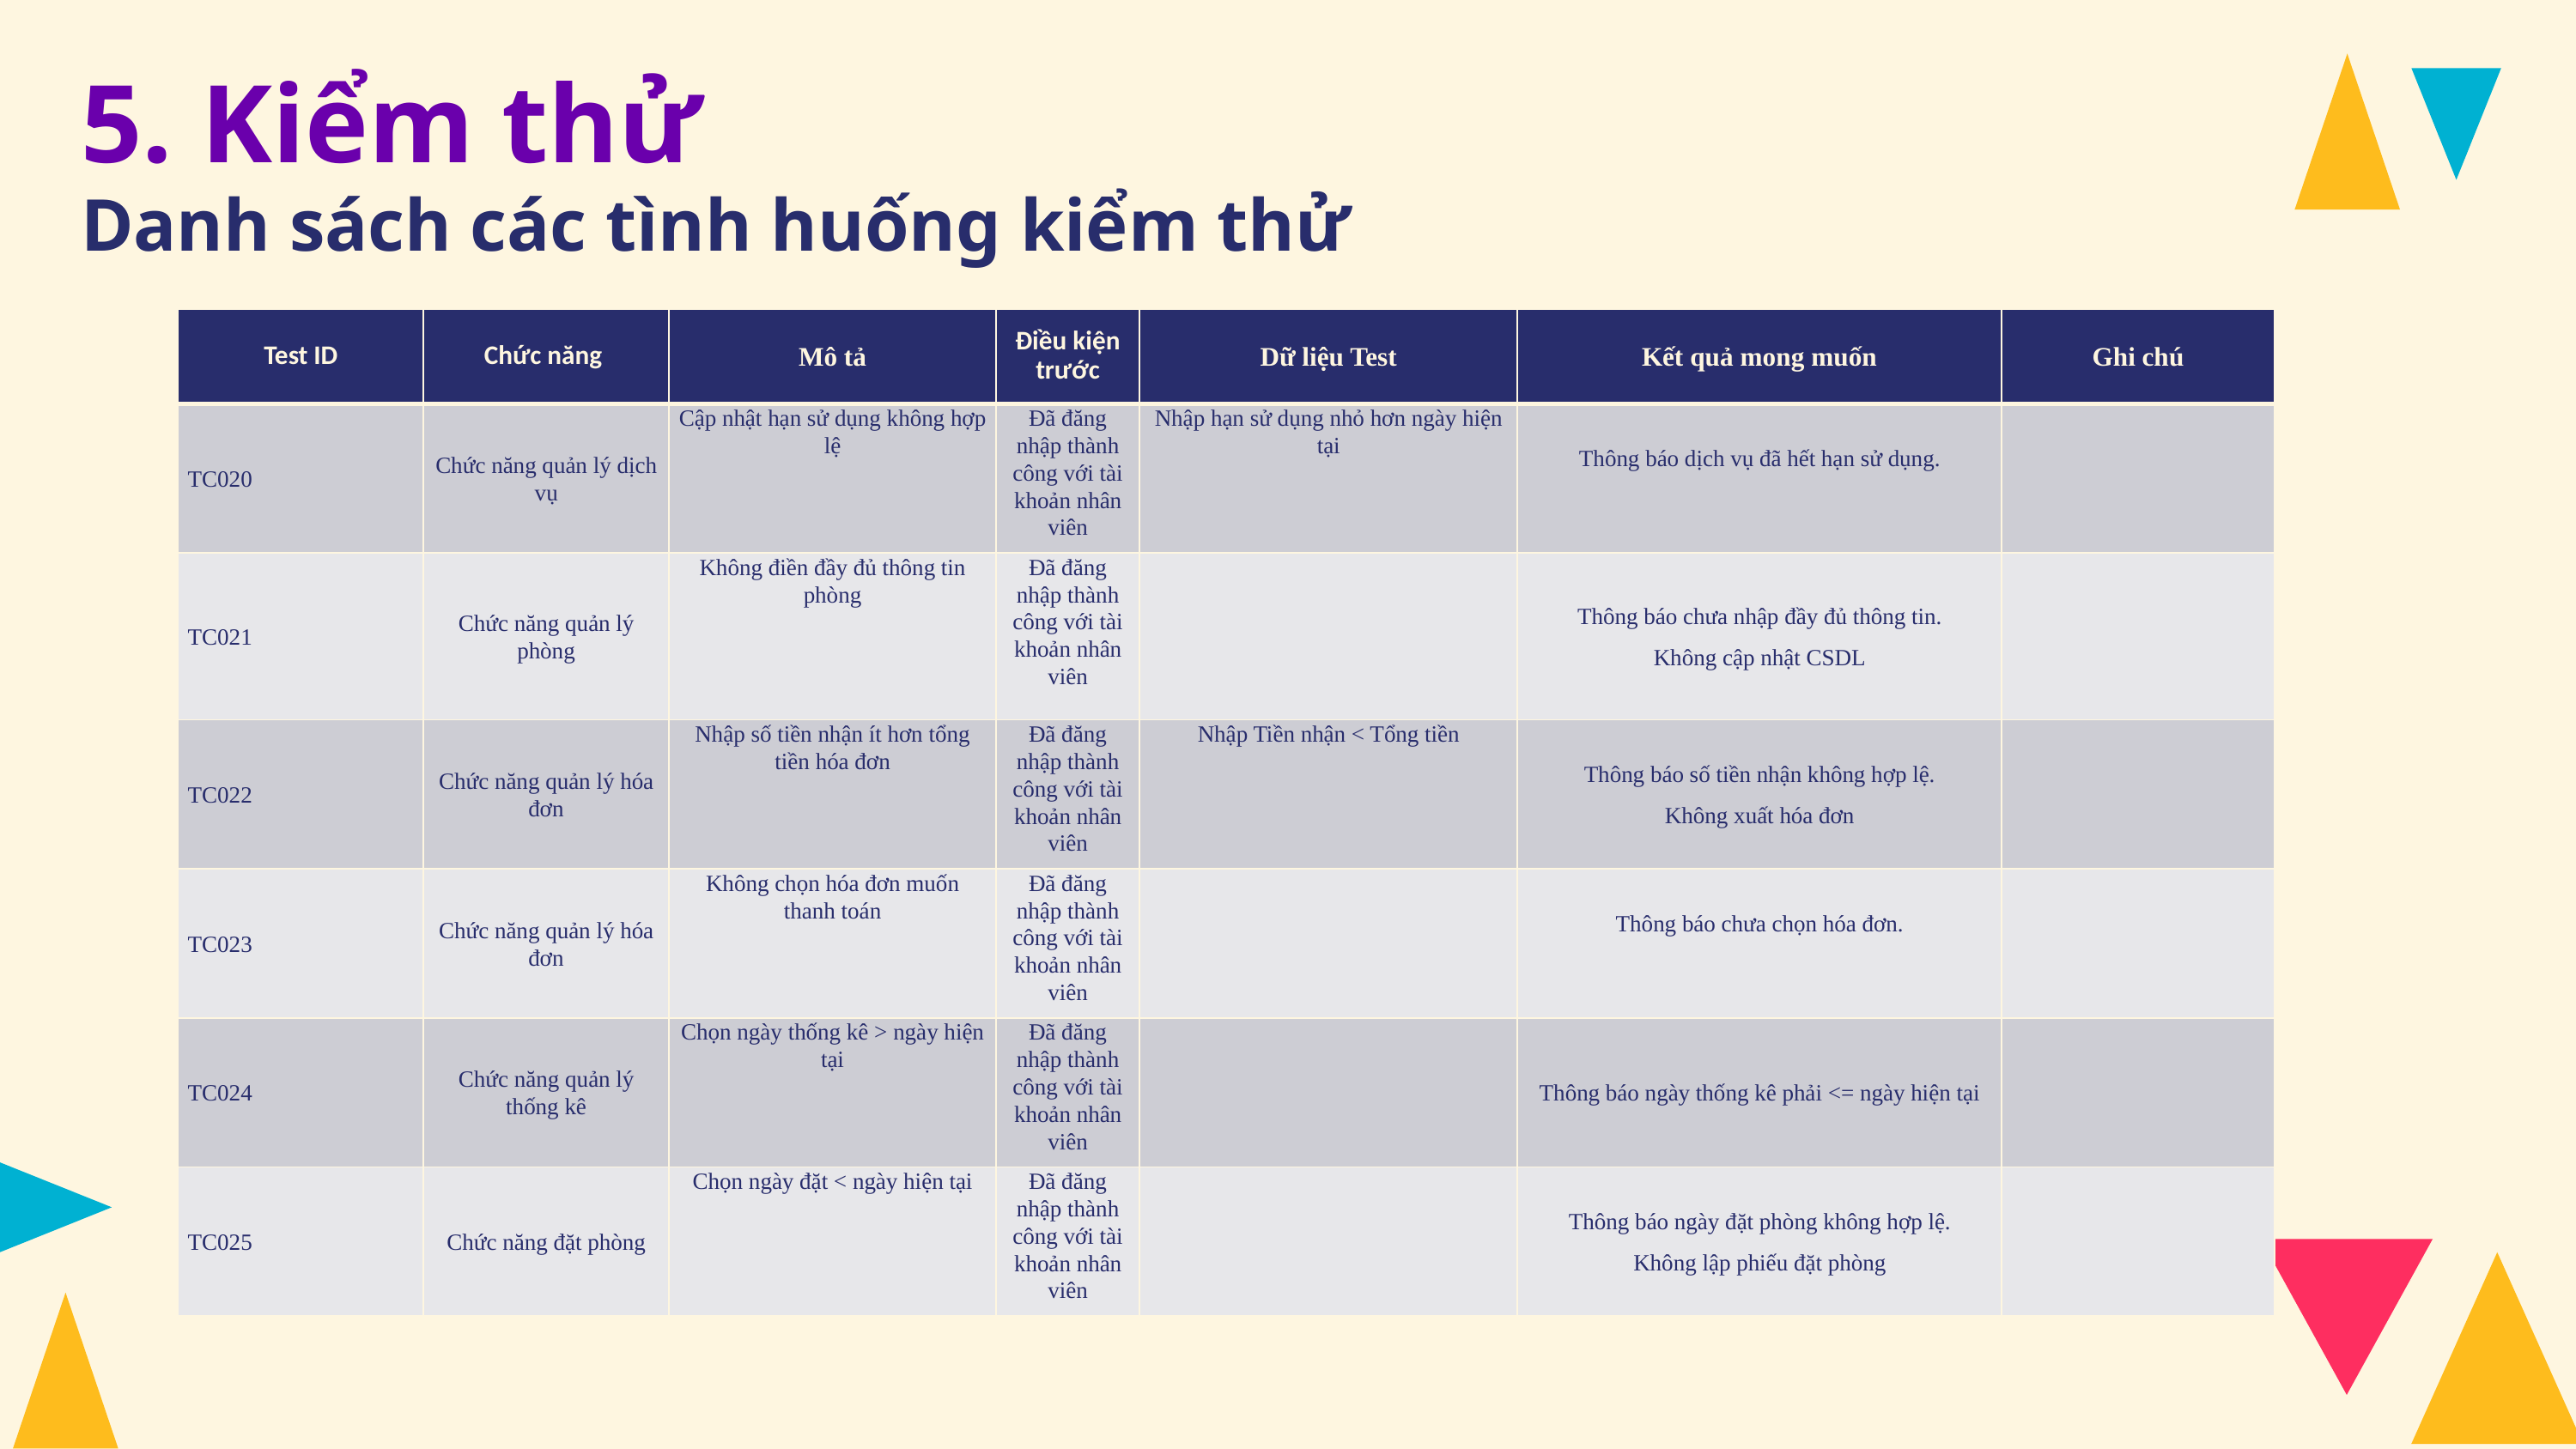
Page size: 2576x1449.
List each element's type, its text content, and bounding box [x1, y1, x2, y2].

table_cell [2002, 554, 2274, 719]
text_box Danh sách các tình huống kiểm thử [0, 155, 1498, 272]
table_cell Chức năng quản lý hóa đơn [424, 870, 668, 1017]
table_cell [2002, 870, 2274, 1017]
table_header Mô tả [670, 310, 995, 402]
table_cell Chức năng quản lý thống kê [424, 1019, 668, 1167]
table_cell Đã đăng nhập thành công với tài khoản nhân viên [997, 1167, 1139, 1315]
table_cell Thông báo ngày đặt phòng không hợp lệ. Không lập phiếu đặt phòng [1518, 1167, 2001, 1315]
table_cell [1140, 554, 1516, 719]
table_cell Đã đăng nhập thành công với tài khoản nhân viên [997, 720, 1139, 868]
table_cell Thông báo chưa chọn hóa đơn. [1518, 870, 2001, 1017]
table_cell Chức năng quản lý phòng [424, 554, 668, 719]
table_cell Nhập số tiền nhận ít hơn tổng tiền hóa đơn [670, 720, 995, 868]
table_header Kết quả mong muốn [1518, 310, 2001, 402]
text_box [2410, 67, 2502, 180]
table_cell [2002, 406, 2274, 552]
table_header Ghi chú [2002, 310, 2274, 402]
table_cell Đã đăng nhập thành công với tài khoản nhân viên [997, 870, 1139, 1017]
table_cell Chức năng quản lý dịch vụ [424, 406, 668, 552]
table_cell Chọn ngày đặt < ngày hiện tại [670, 1167, 995, 1315]
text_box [2260, 1238, 2433, 1396]
table_cell Đã đăng nhập thành công với tài khoản nhân viên [997, 1019, 1139, 1167]
table_cell Cập nhật hạn sử dụng không hợp lệ [670, 406, 995, 552]
table_cell Không chọn hóa đơn muốn thanh toán [670, 870, 995, 1017]
table_cell [1140, 870, 1516, 1017]
table_cell Chọn ngày thống kê > ngày hiện tại [670, 1019, 995, 1167]
table_cell [1140, 1167, 1516, 1315]
table_cell TC024 [179, 1019, 422, 1167]
table_cell Thông báo ngày thống kê phải <= ngày hiện tại [1518, 1019, 2001, 1167]
table_cell Chức năng quản lý hóa đơn [424, 720, 668, 868]
table_cell Thông báo số tiền nhận không hợp lệ. Không xuất hóa đơn [1518, 720, 2001, 868]
table_cell Thông báo dịch vụ đã hết hạn sử dụng. [1518, 406, 2001, 552]
table_cell [2002, 1167, 2274, 1315]
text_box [2410, 1252, 2576, 1445]
table_cell Đã đăng nhập thành công với tài khoản nhân viên [997, 406, 1139, 552]
table_cell Nhập Tiền nhận < Tổng tiền [1140, 720, 1516, 868]
table_cell [1140, 1019, 1516, 1167]
table_header Dữ liệu Test [1140, 310, 1516, 402]
table_cell Thông báo chưa nhập đầy đủ thông tin. Không cập nhật CSDL [1518, 554, 2001, 719]
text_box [2294, 53, 2401, 210]
text_box 5. Kiểm thử [0, 23, 858, 155]
table_cell Chức năng đặt phòng [424, 1167, 668, 1315]
table_cell TC020 [179, 406, 422, 552]
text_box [10, 1151, 101, 1264]
table_cell TC025 [179, 1167, 422, 1315]
table_cell Đã đăng nhập thành công với tài khoản nhân viên [997, 554, 1139, 719]
table_header Điều kiện trước [997, 310, 1139, 402]
table_cell [2002, 1019, 2274, 1167]
table_header Test ID [179, 310, 422, 402]
table_header Chức năng [424, 310, 668, 402]
table_cell [2002, 720, 2274, 868]
table_cell TC023 [179, 870, 422, 1017]
table_cell Không điền đầy đủ thông tin phòng [670, 554, 995, 719]
table_cell TC021 [179, 554, 422, 719]
table_cell TC022 [179, 720, 422, 868]
table_cell Nhập hạn sử dụng nhỏ hơn ngày hiện tại [1140, 406, 1516, 552]
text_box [12, 1292, 118, 1449]
